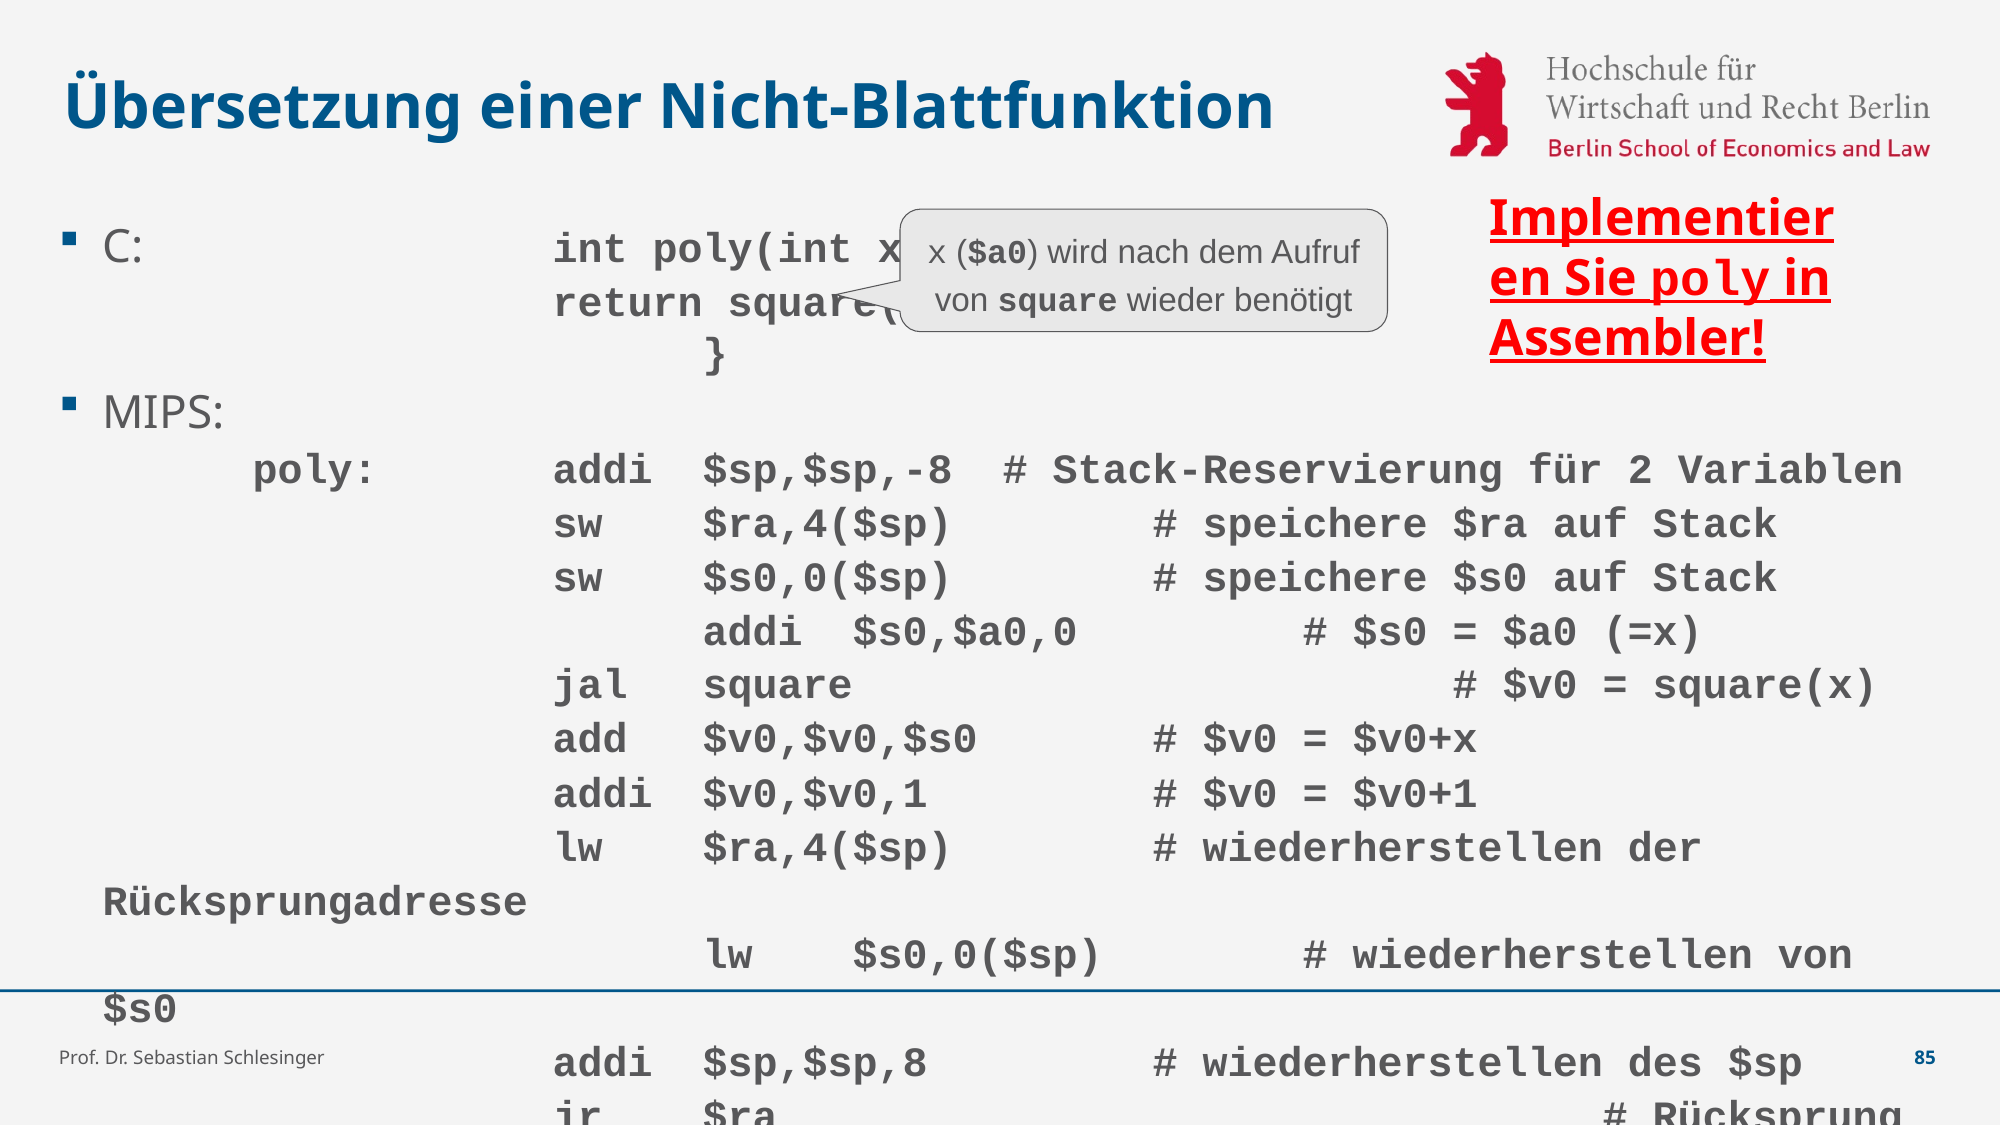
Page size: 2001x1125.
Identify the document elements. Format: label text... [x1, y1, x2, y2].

title Übersetzung einer Nicht-Blattfunktion [63, 56, 1314, 151]
picture [1434, 49, 1937, 165]
text_box Implementieren Sie poly in Assembler! [1474, 178, 1863, 373]
text_box x ($a0) wird nach dem Aufruf von square wieder benötigt [835, 208, 1389, 333]
slide_number 85 [1805, 1012, 1941, 1072]
list C: int poly(int x){ return square(x)+x+1; } MIPS: poly: addi $sp,$sp,-8 # Stack-Reservierung für 2 Variablen sw $ra,4($sp) # speichere $ra auf Stack sw $s0,0($sp) # speichere $s0 auf Stack addi $s0,$a0,0 # $s0 = $a0 (=x) jal square # $v0 = square(x) add $v0,$v0,$s0 # $v0 = $v0+x addi $v0,$v0,1 # $v0 = $v0+1 lw $ra,4($sp) # wiederherstellen der Rücksprungadresse lw $s0,0($sp) # wiederherstellen von $s0 addi $sp,$sp,8 # wiederherstellen des $sp jr $ra # Rücksprung [59, 212, 1941, 943]
footer Prof. Dr. Sebastian Schlesinger [58, 1012, 1440, 1072]
